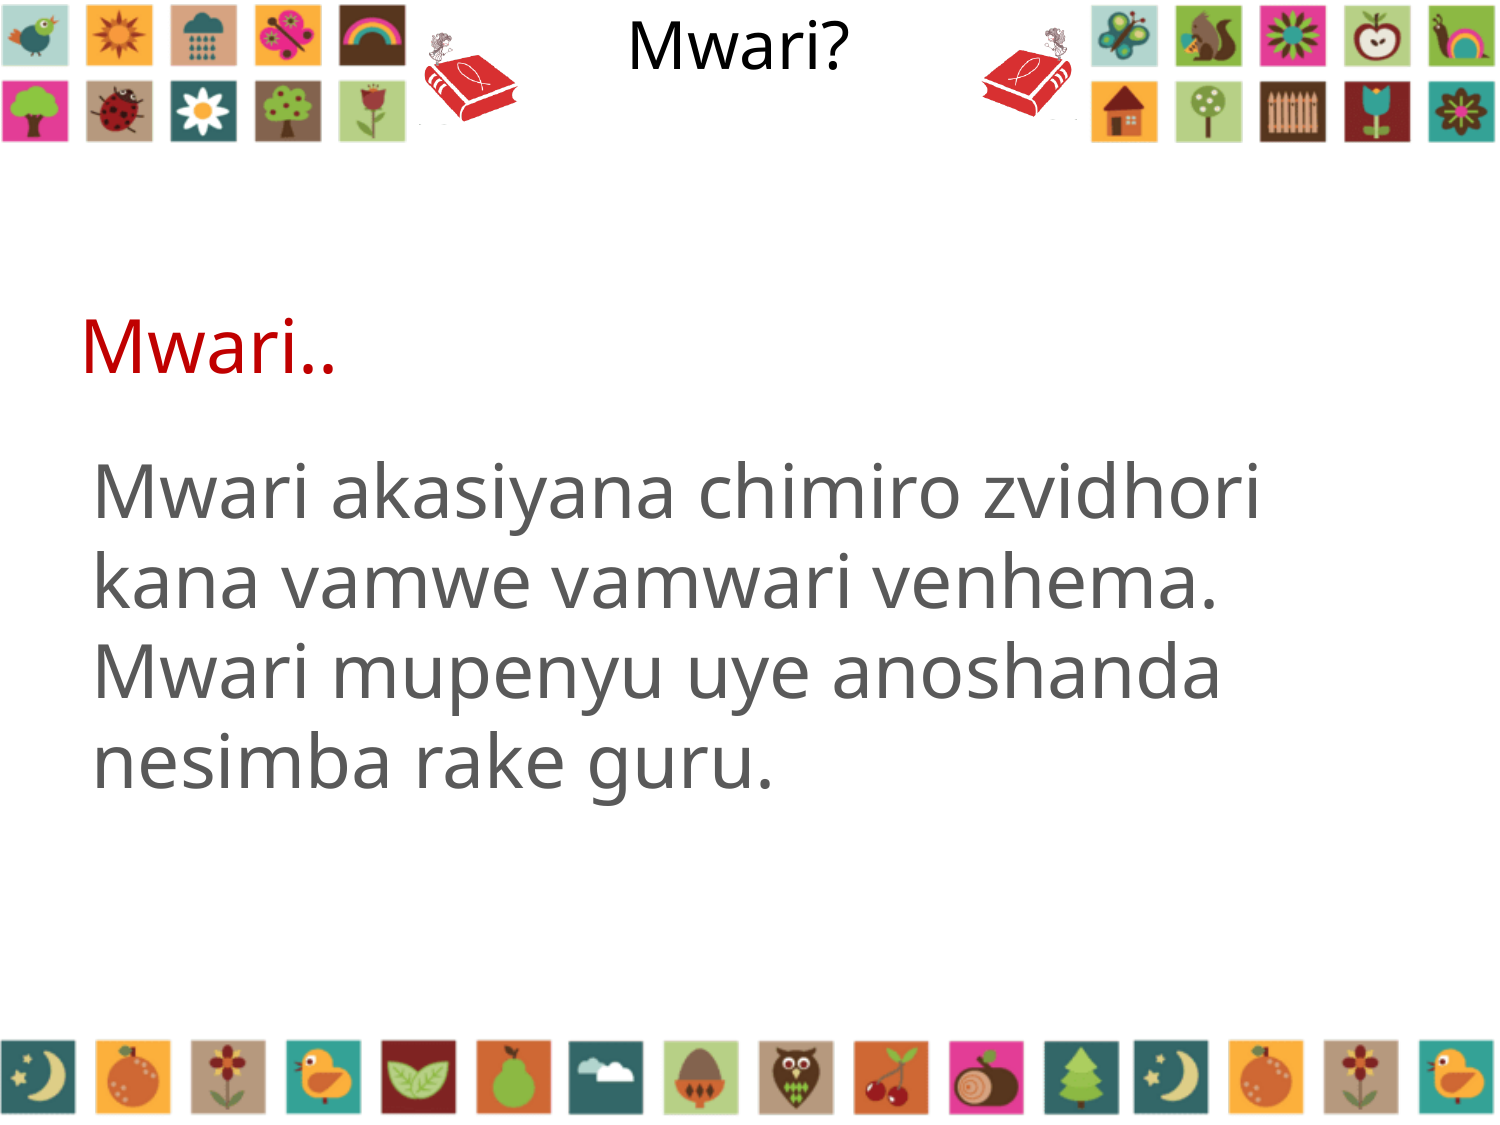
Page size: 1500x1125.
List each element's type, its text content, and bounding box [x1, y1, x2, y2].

text_box Mwari? [414, 0, 1080, 91]
picture [950, 3, 1500, 150]
picture [0, 3, 550, 150]
text_box Mwari.. [64, 290, 1412, 396]
text_box Mwari akasiyana chimiro zvidhori kana vamwe vamwari venhema. Mwari mupenyu uye anoshanda nesimba rake guru. [76, 436, 1424, 812]
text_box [0, 1028, 1500, 1118]
